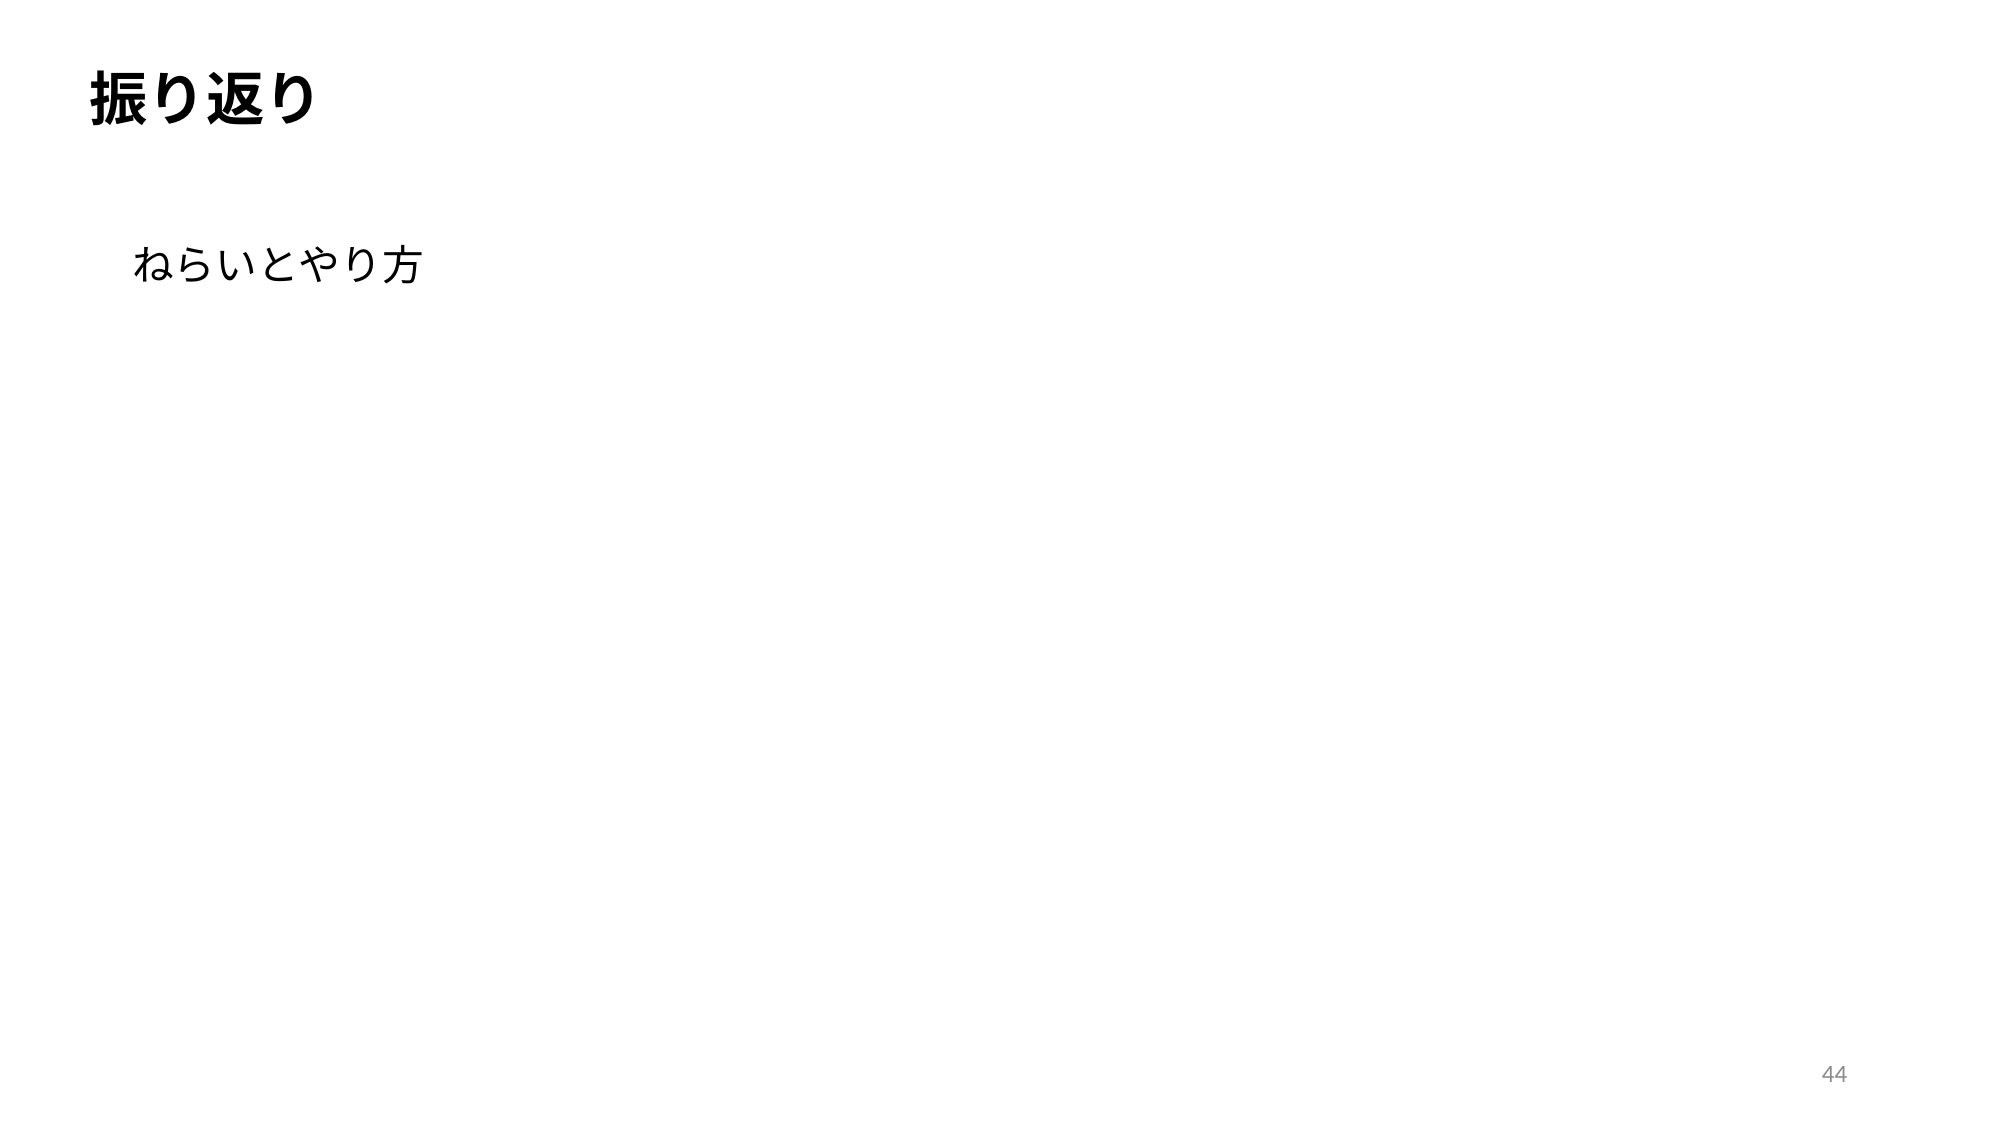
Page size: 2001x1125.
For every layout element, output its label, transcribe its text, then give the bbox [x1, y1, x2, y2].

slide_number 44 [1412, 1042, 1863, 1103]
text_box 振り返り [74, 54, 1454, 140]
text_box ねらいとやり方 [117, 214, 1904, 297]
